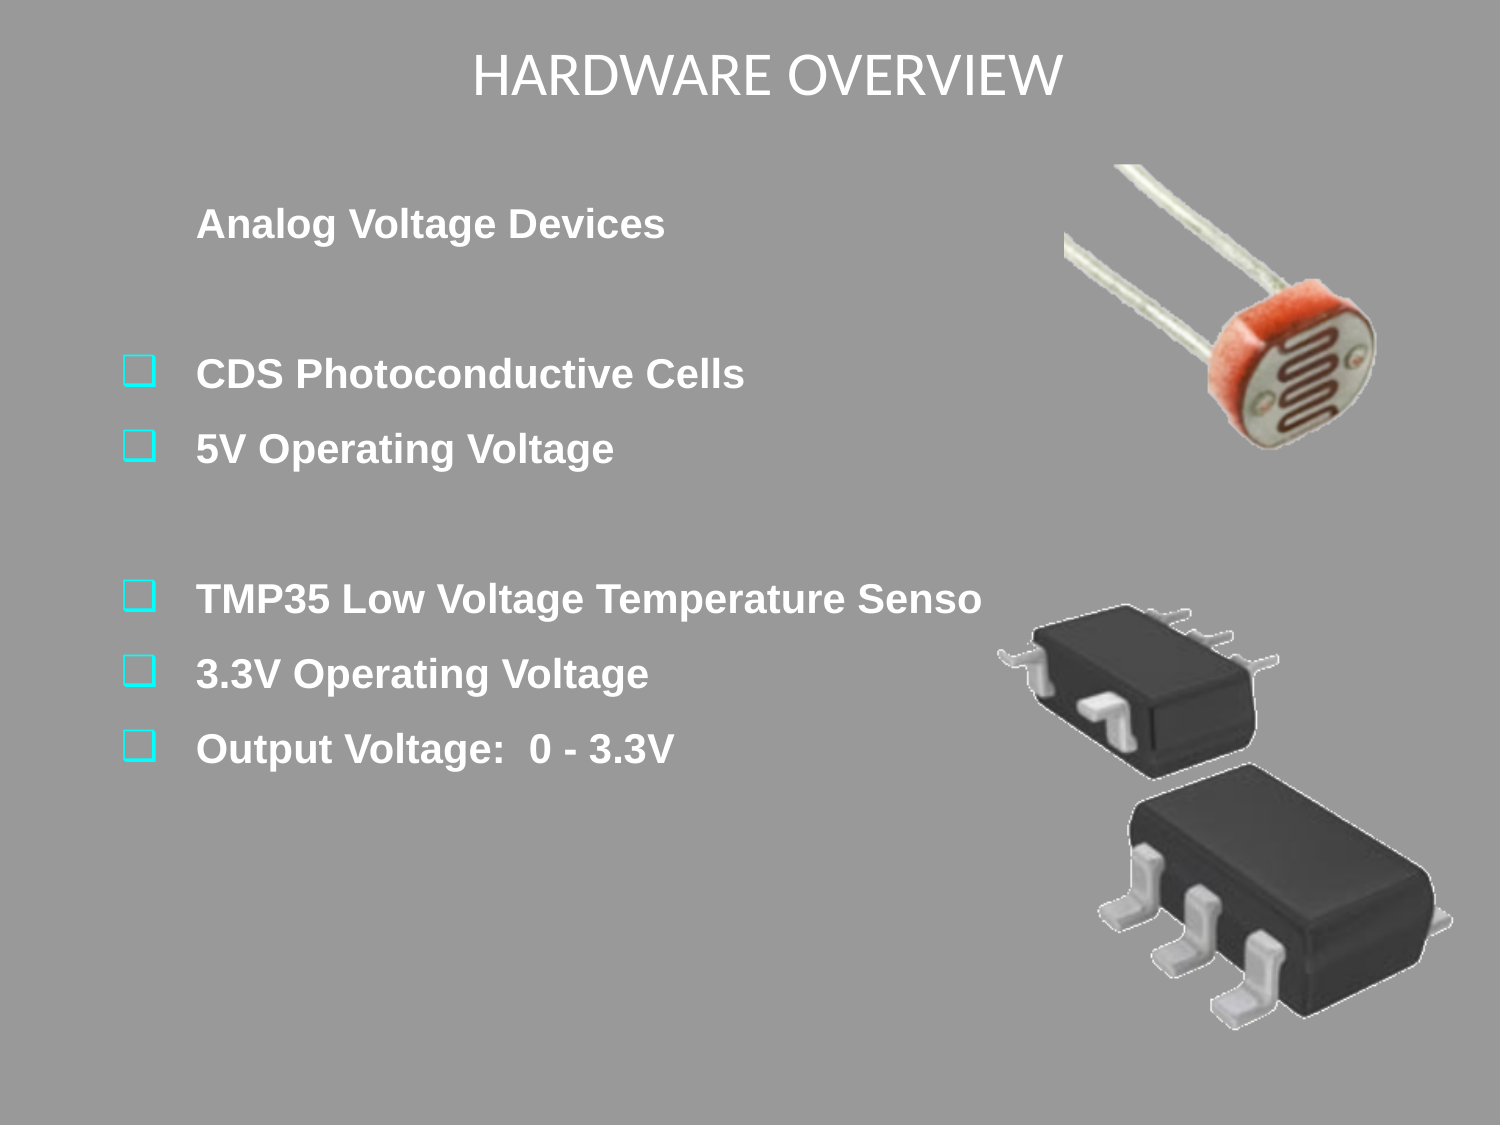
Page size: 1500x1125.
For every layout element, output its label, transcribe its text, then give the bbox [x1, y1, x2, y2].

picture [985, 579, 1458, 1057]
text_box HARDWARE OVERVIEW [75, 0, 1462, 164]
picture [1063, 163, 1380, 458]
text_box Analog Voltage Devices CDS Photoconductive Cells 5V Operating Voltage TMP35 Low Voltage Temperature Sensors 3.3V Operating Voltage Output Voltage: 0 - 3.3V [105, 164, 1095, 1057]
